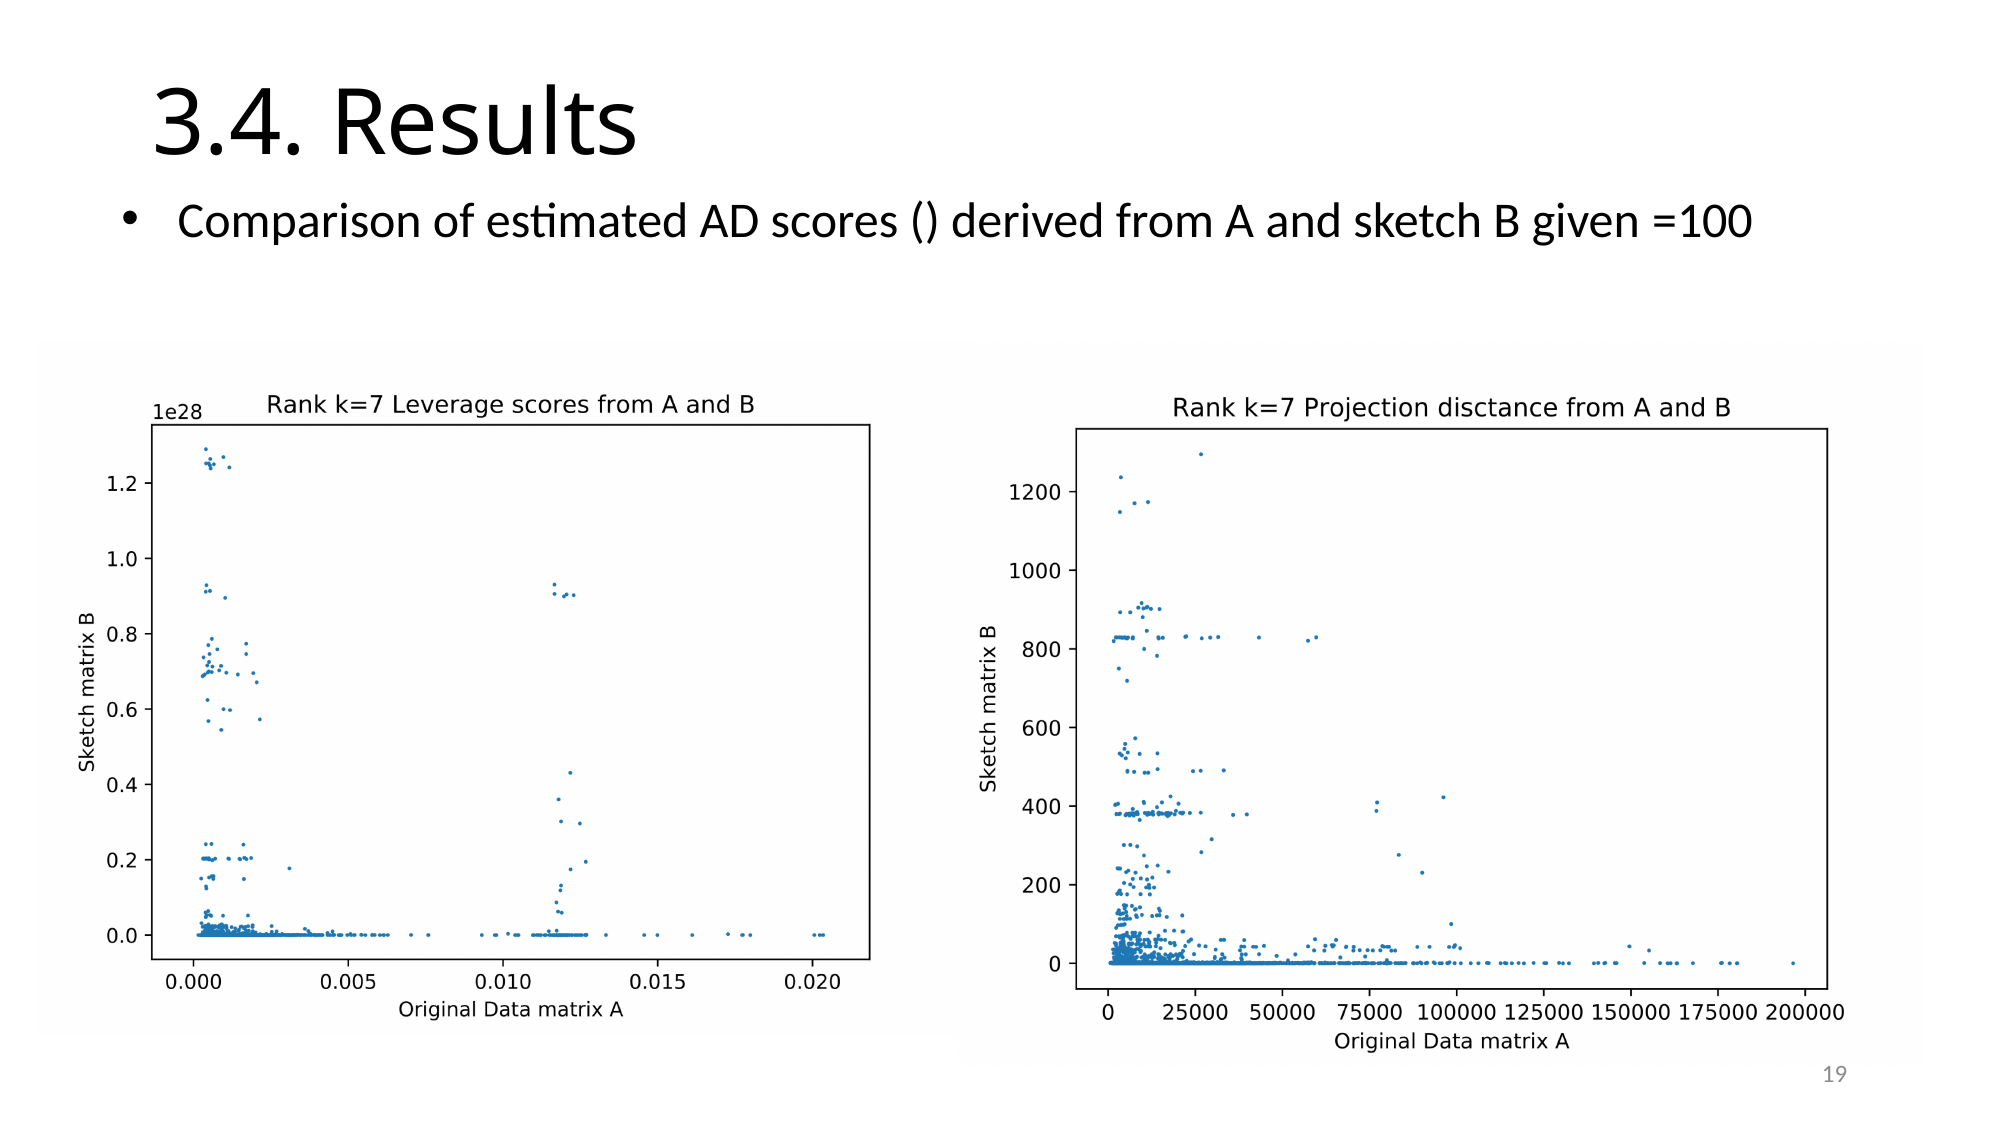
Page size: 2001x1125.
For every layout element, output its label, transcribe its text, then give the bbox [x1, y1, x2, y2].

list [954, 341, 1924, 1069]
title 3.4. Results [137, 59, 1863, 190]
slide_number 19 [1412, 1069, 1863, 1103]
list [36, 341, 962, 1036]
